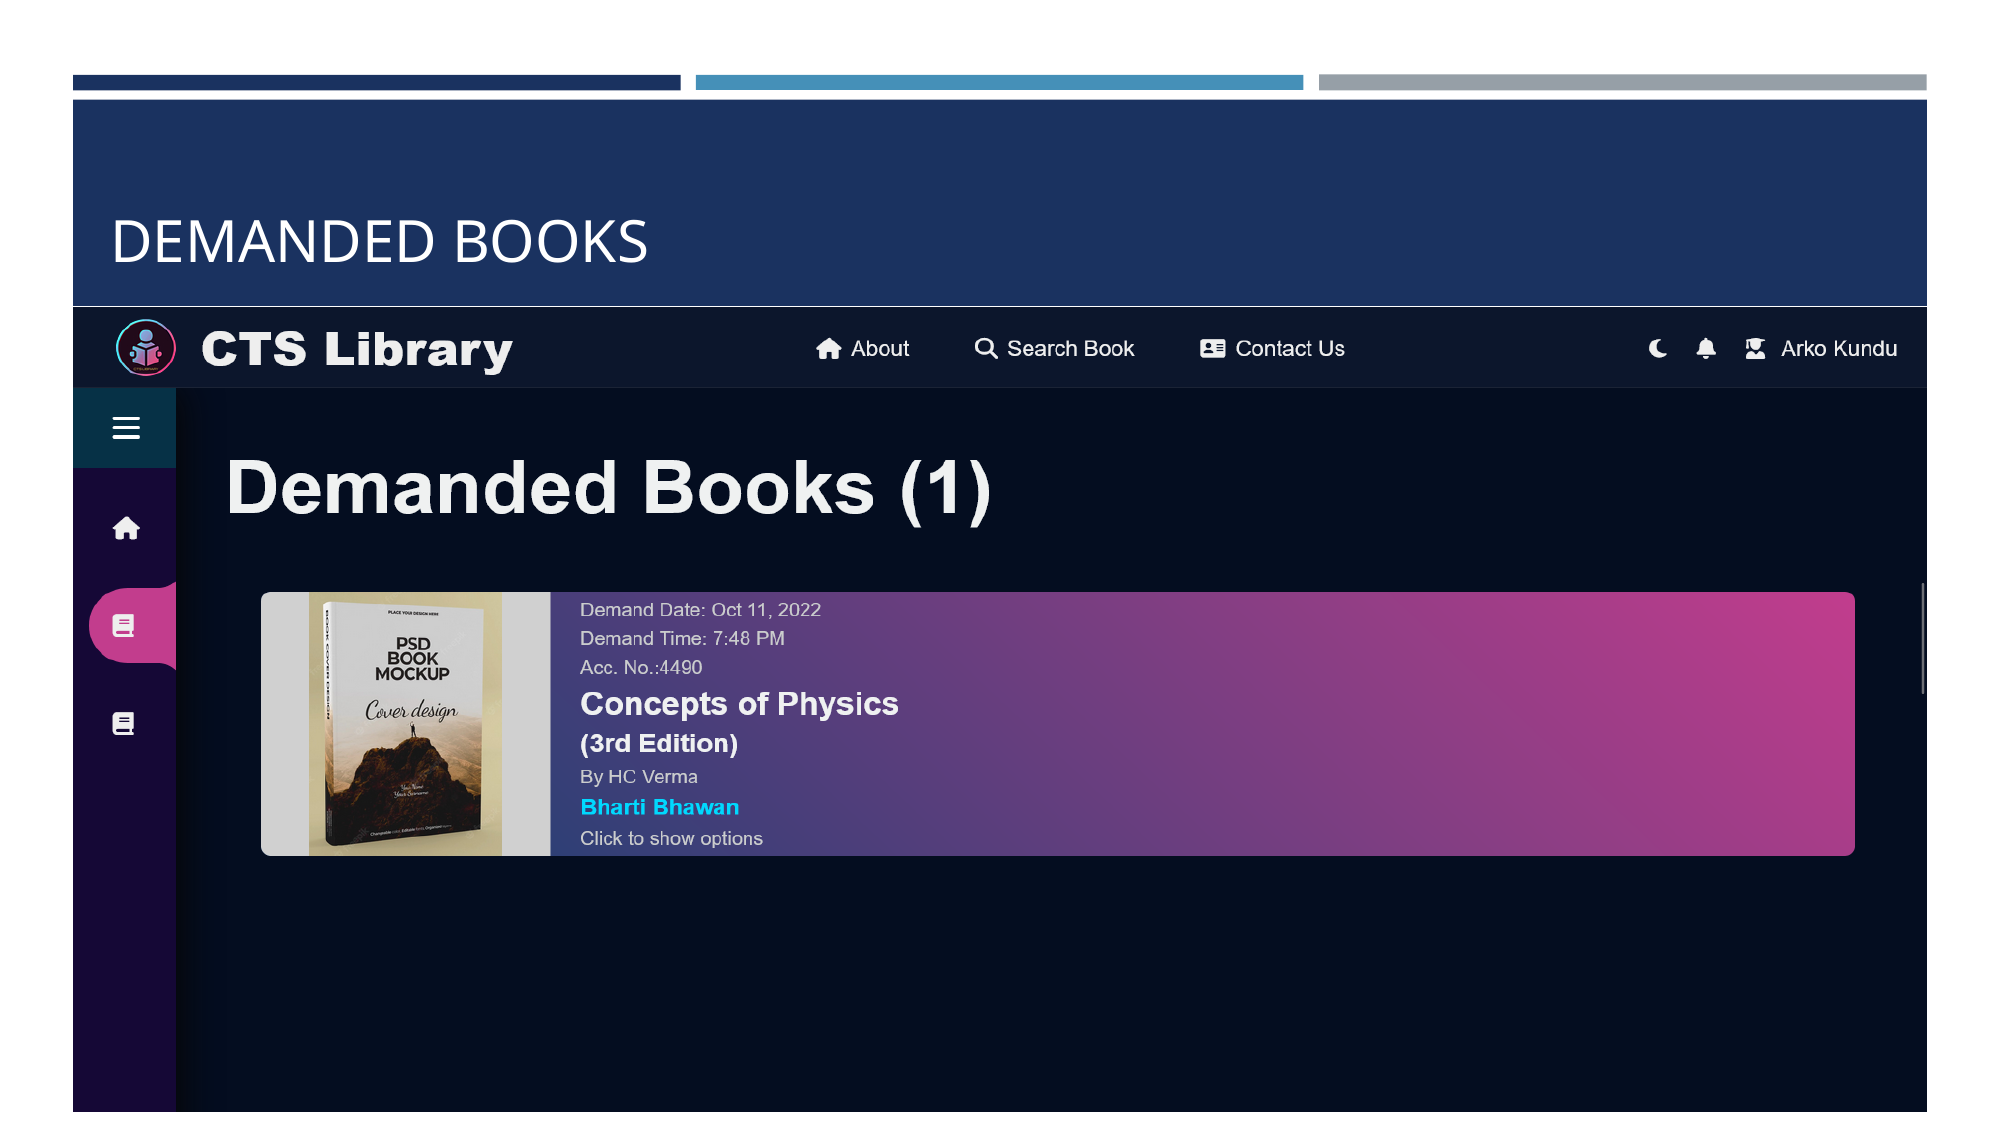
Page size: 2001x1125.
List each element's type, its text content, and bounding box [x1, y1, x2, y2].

title DEMANDED BOOKS [95, 119, 1905, 282]
picture [72, 306, 1927, 1112]
